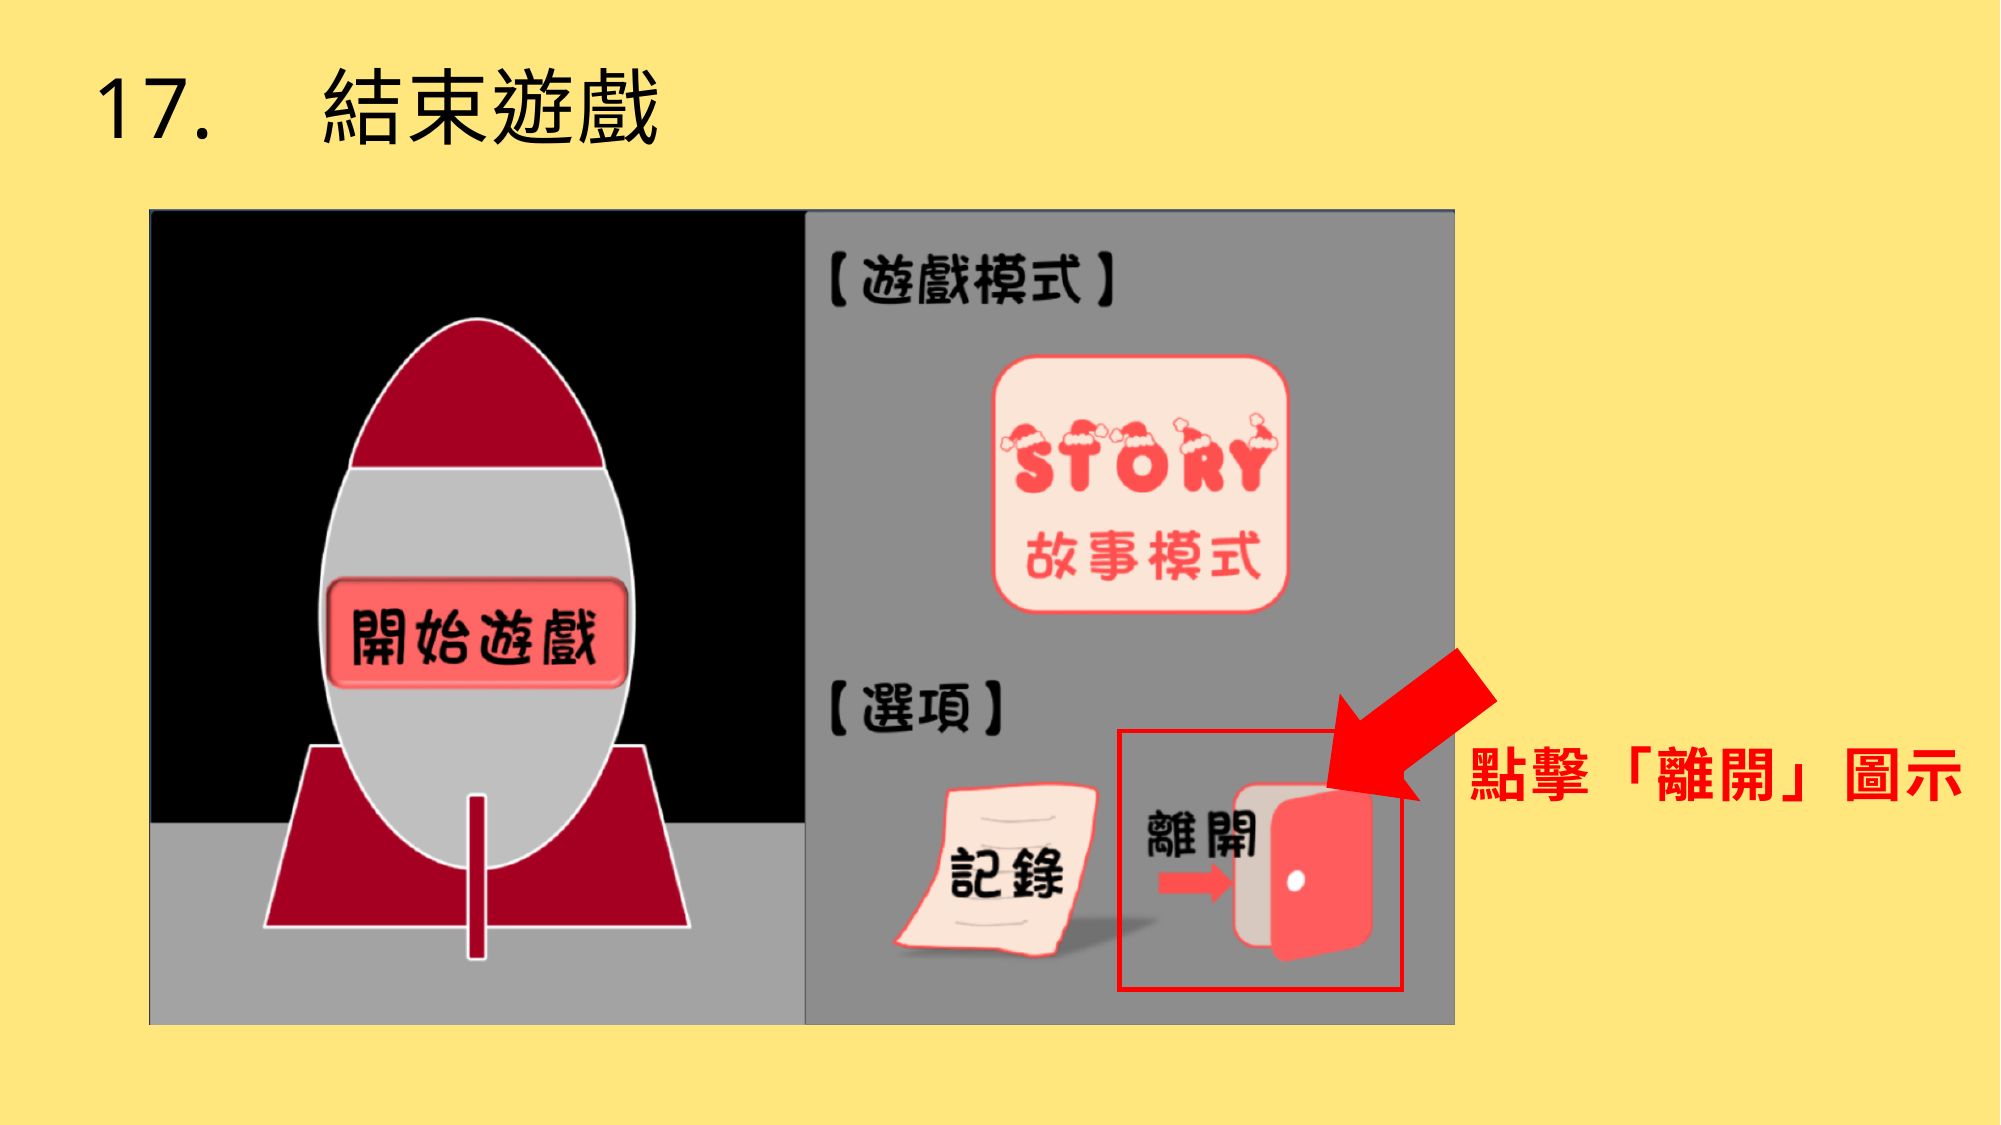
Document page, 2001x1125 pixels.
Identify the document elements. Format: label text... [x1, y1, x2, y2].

text_box 點擊「離開」圖示 [1455, 730, 2000, 816]
picture [149, 209, 1455, 1025]
text_box [1455, 647, 1498, 730]
text_box 17. 結束遊戲 [78, 47, 1878, 163]
